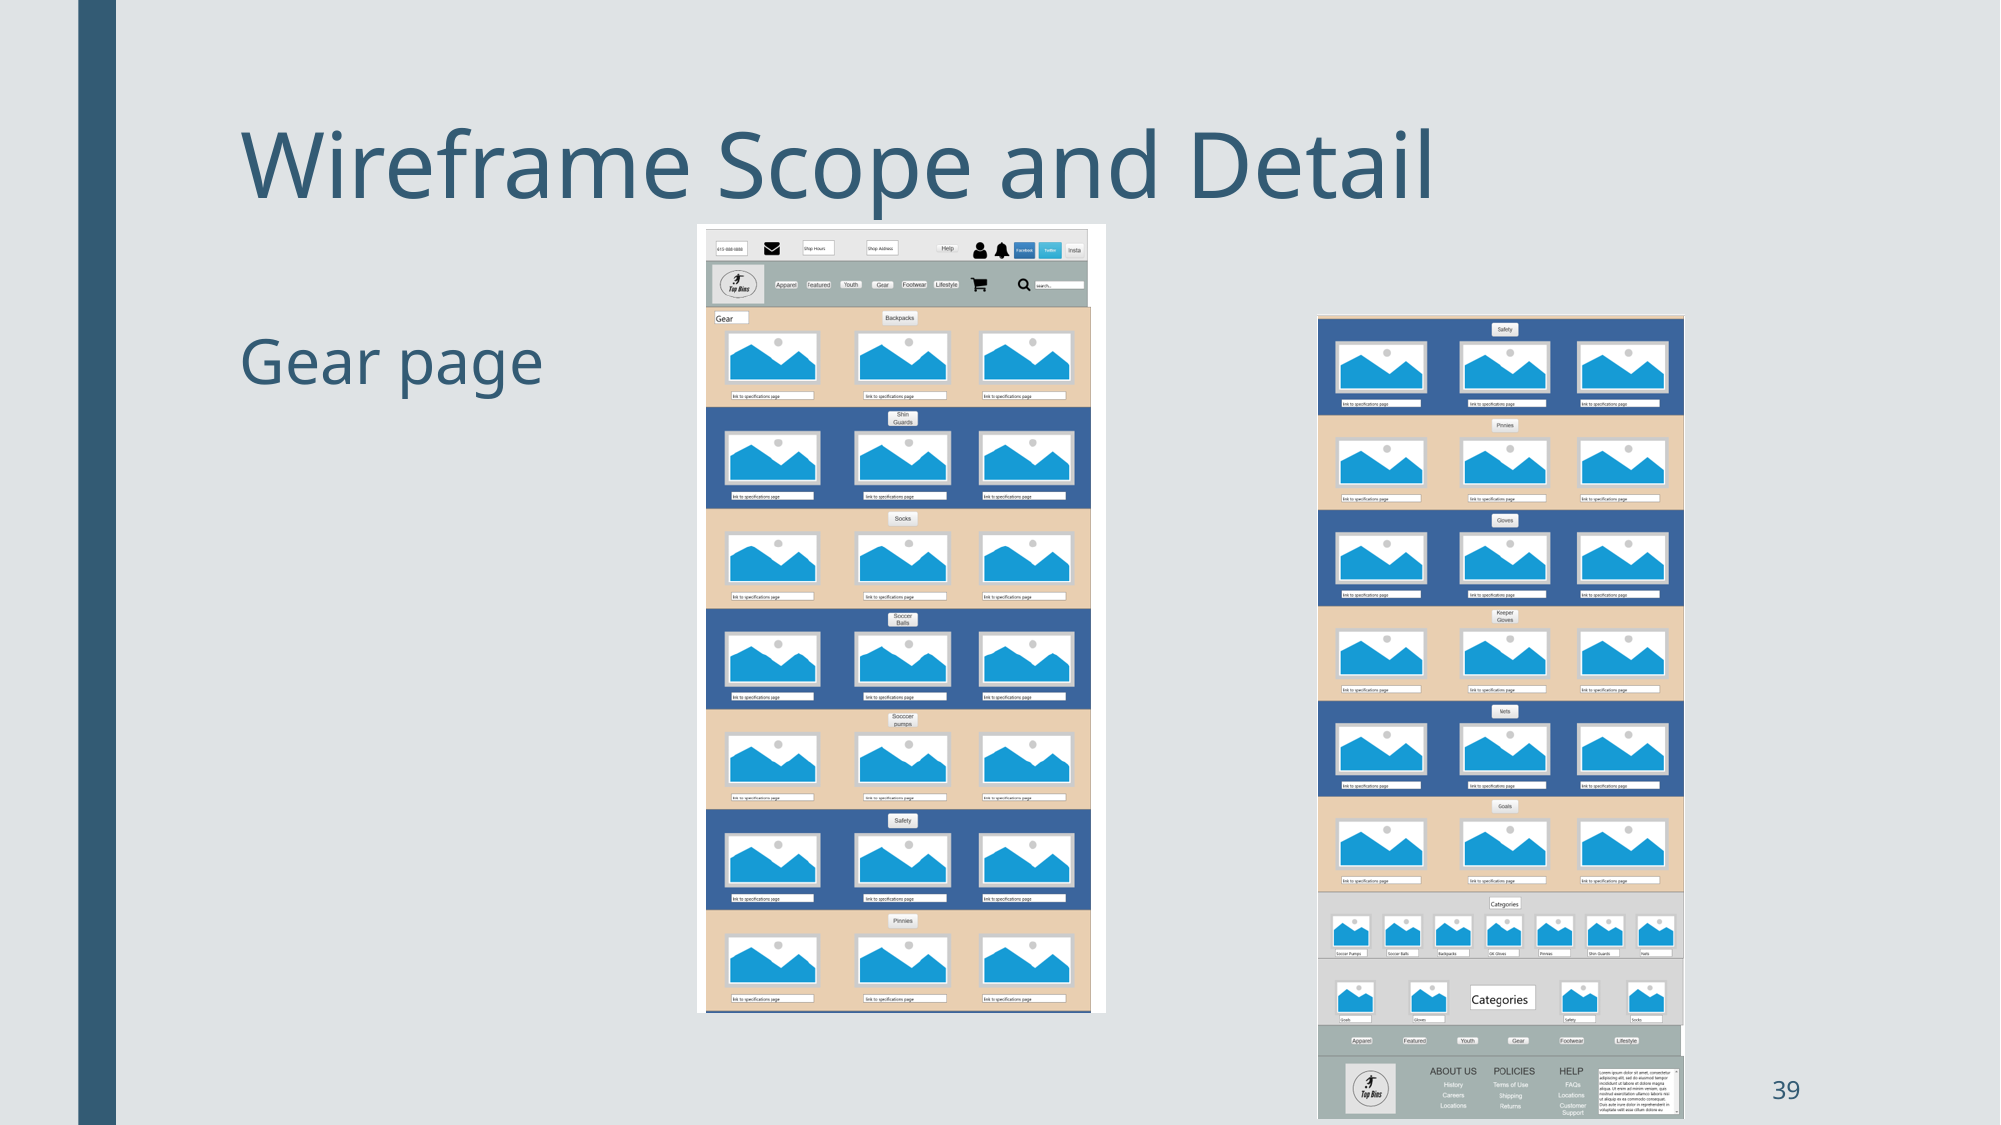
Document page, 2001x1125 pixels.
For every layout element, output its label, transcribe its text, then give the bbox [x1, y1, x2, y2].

text_box Gear page [225, 314, 640, 404]
picture [697, 224, 1106, 1013]
slide_number 39 [1553, 1058, 1816, 1125]
text_box Wireframe Scope and Detail [224, 112, 1800, 230]
picture [1317, 314, 1685, 1119]
